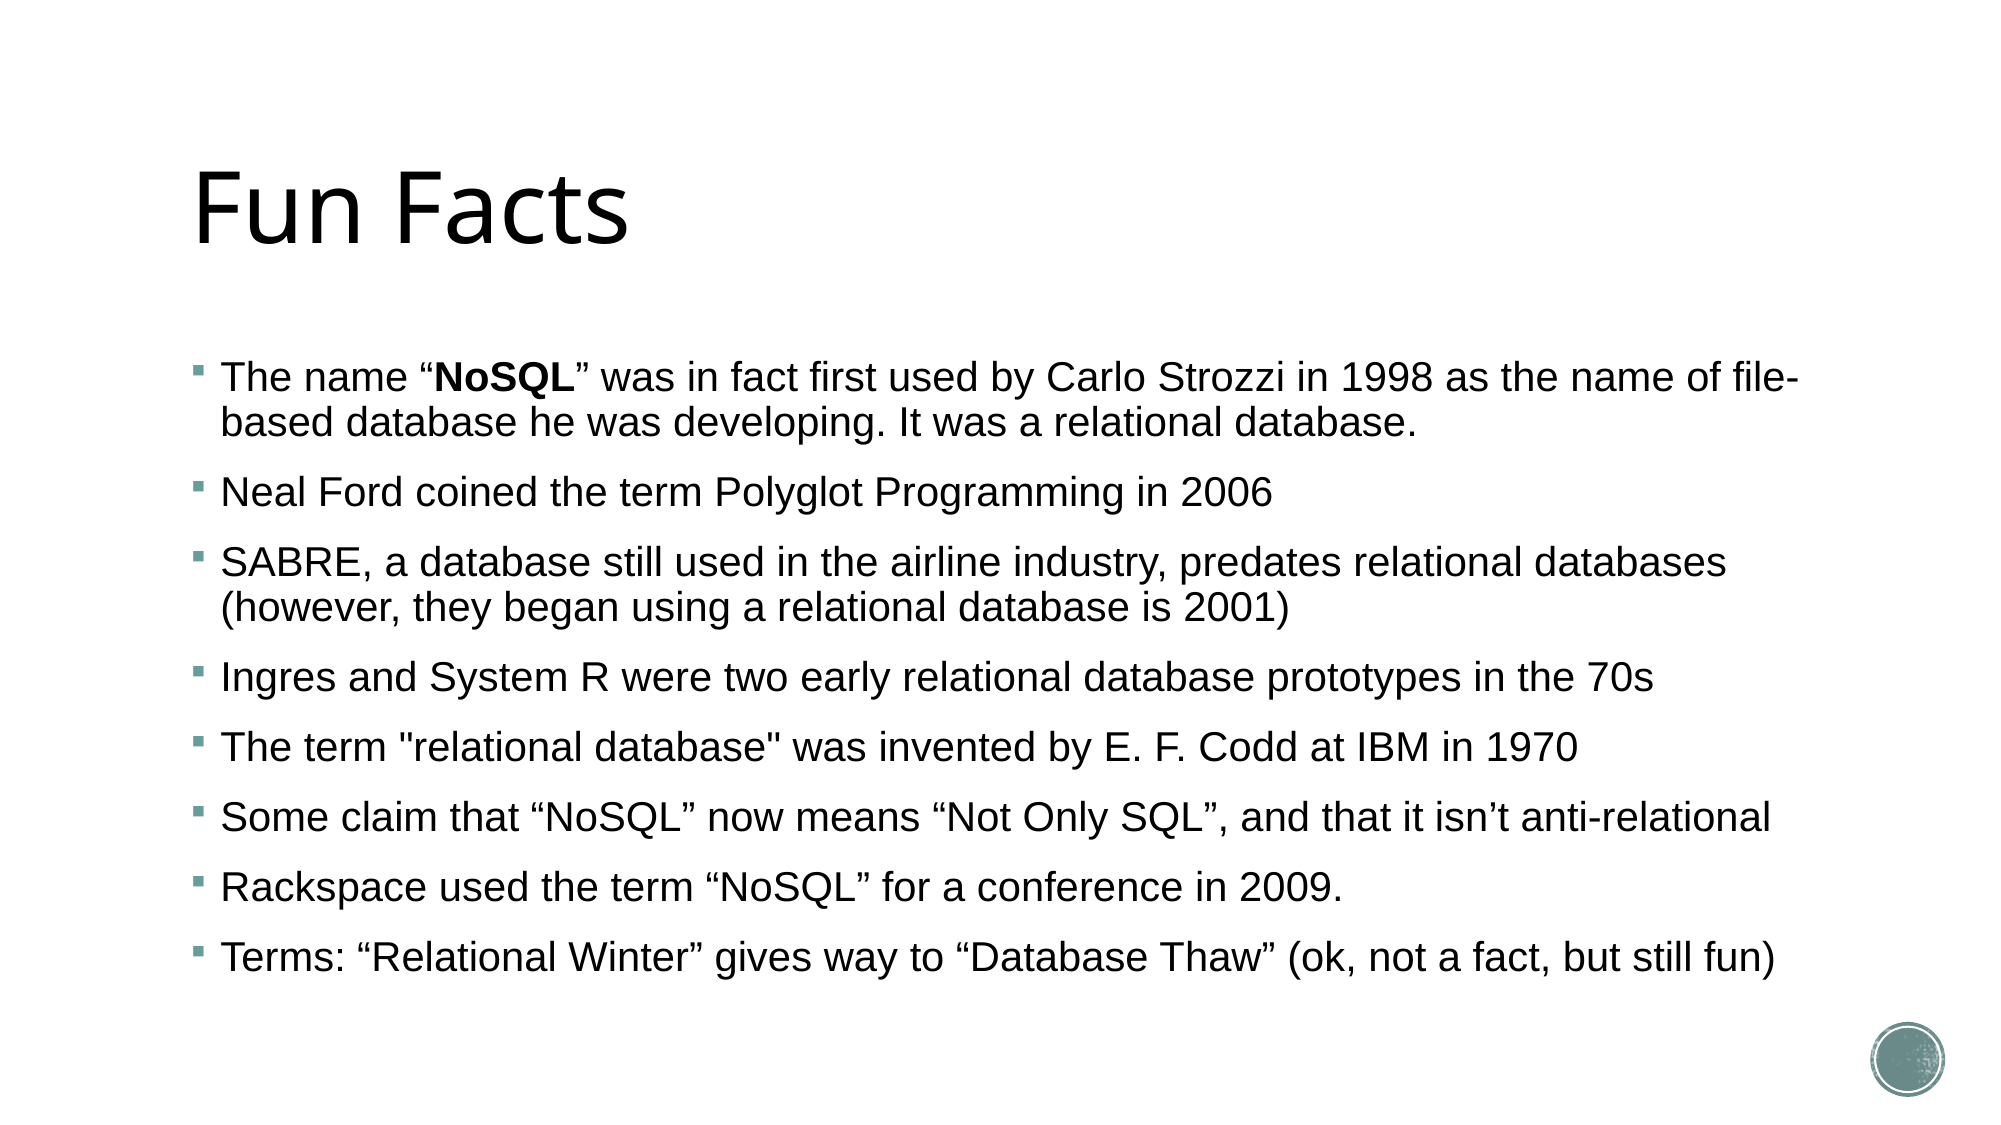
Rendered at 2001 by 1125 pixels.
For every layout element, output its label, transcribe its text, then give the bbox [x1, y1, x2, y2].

list The name “NoSQL” was in fact first used by Carlo Strozzi in 1998 as the name of file-based database he was developing. It was a relational database. Neal Ford coined the term Polyglot Programming in 2006 SABRE, a database still used in the airline industry, predates relational databases (however, they began using a relational database is 2001) Ingres and System R were two early relational database prototypes in the 70s The term "relational database" was invented by E. F. Codd at IBM in 1970 Some claim that “NoSQL” now means “Not Only SQL”, and that it isn’t anti-relational Rackspace used the term “NoSQL” for a conference in 2009. Terms: “Relational Winter” gives way to “Database Thaw” (ok, not a fact, but still fun) [175, 348, 1826, 1013]
title Fun Facts [175, 79, 1826, 344]
